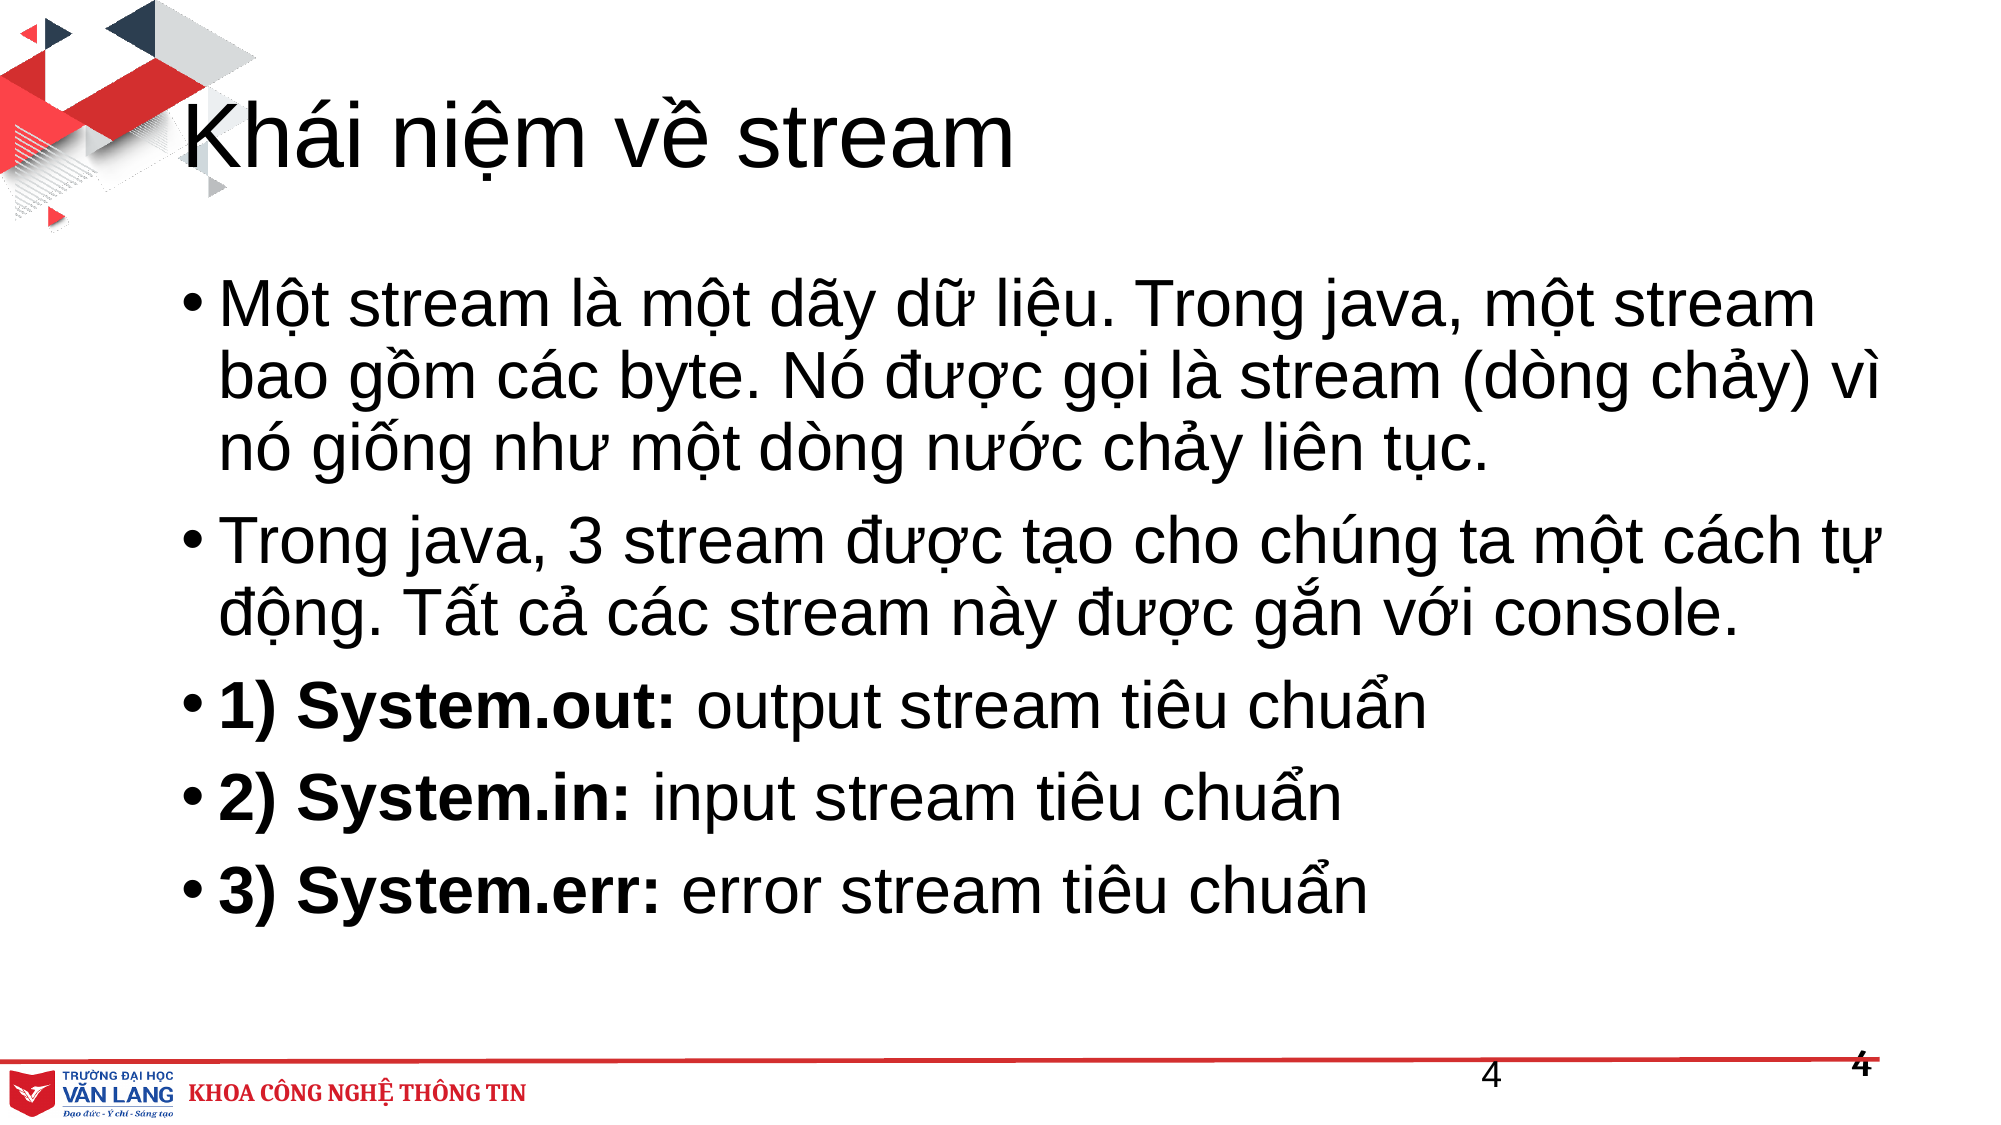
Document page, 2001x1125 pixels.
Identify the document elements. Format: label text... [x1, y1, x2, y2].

list Một stream là một dãy dữ liệu. Trong java, một stream bao gồm các byte. Nó được gọi là stream (dòng chảy) vì nó giống như một dòng nước chảy liên tục. Trong java, 3 stream được tạo cho chúng ta một cách tự động. Tất cả các stream này được gắn với console. 1) System.out: output stream tiêu chuẩn 2) System.in: input stream tiêu chuẩn 3) System.err: error stream tiêu chuẩn [166, 261, 1934, 967]
picture [0, 0, 256, 233]
slide_number 4 [1466, 1042, 1934, 1103]
title Khái niệm về stream [166, 44, 1934, 232]
picture [8, 1069, 173, 1118]
